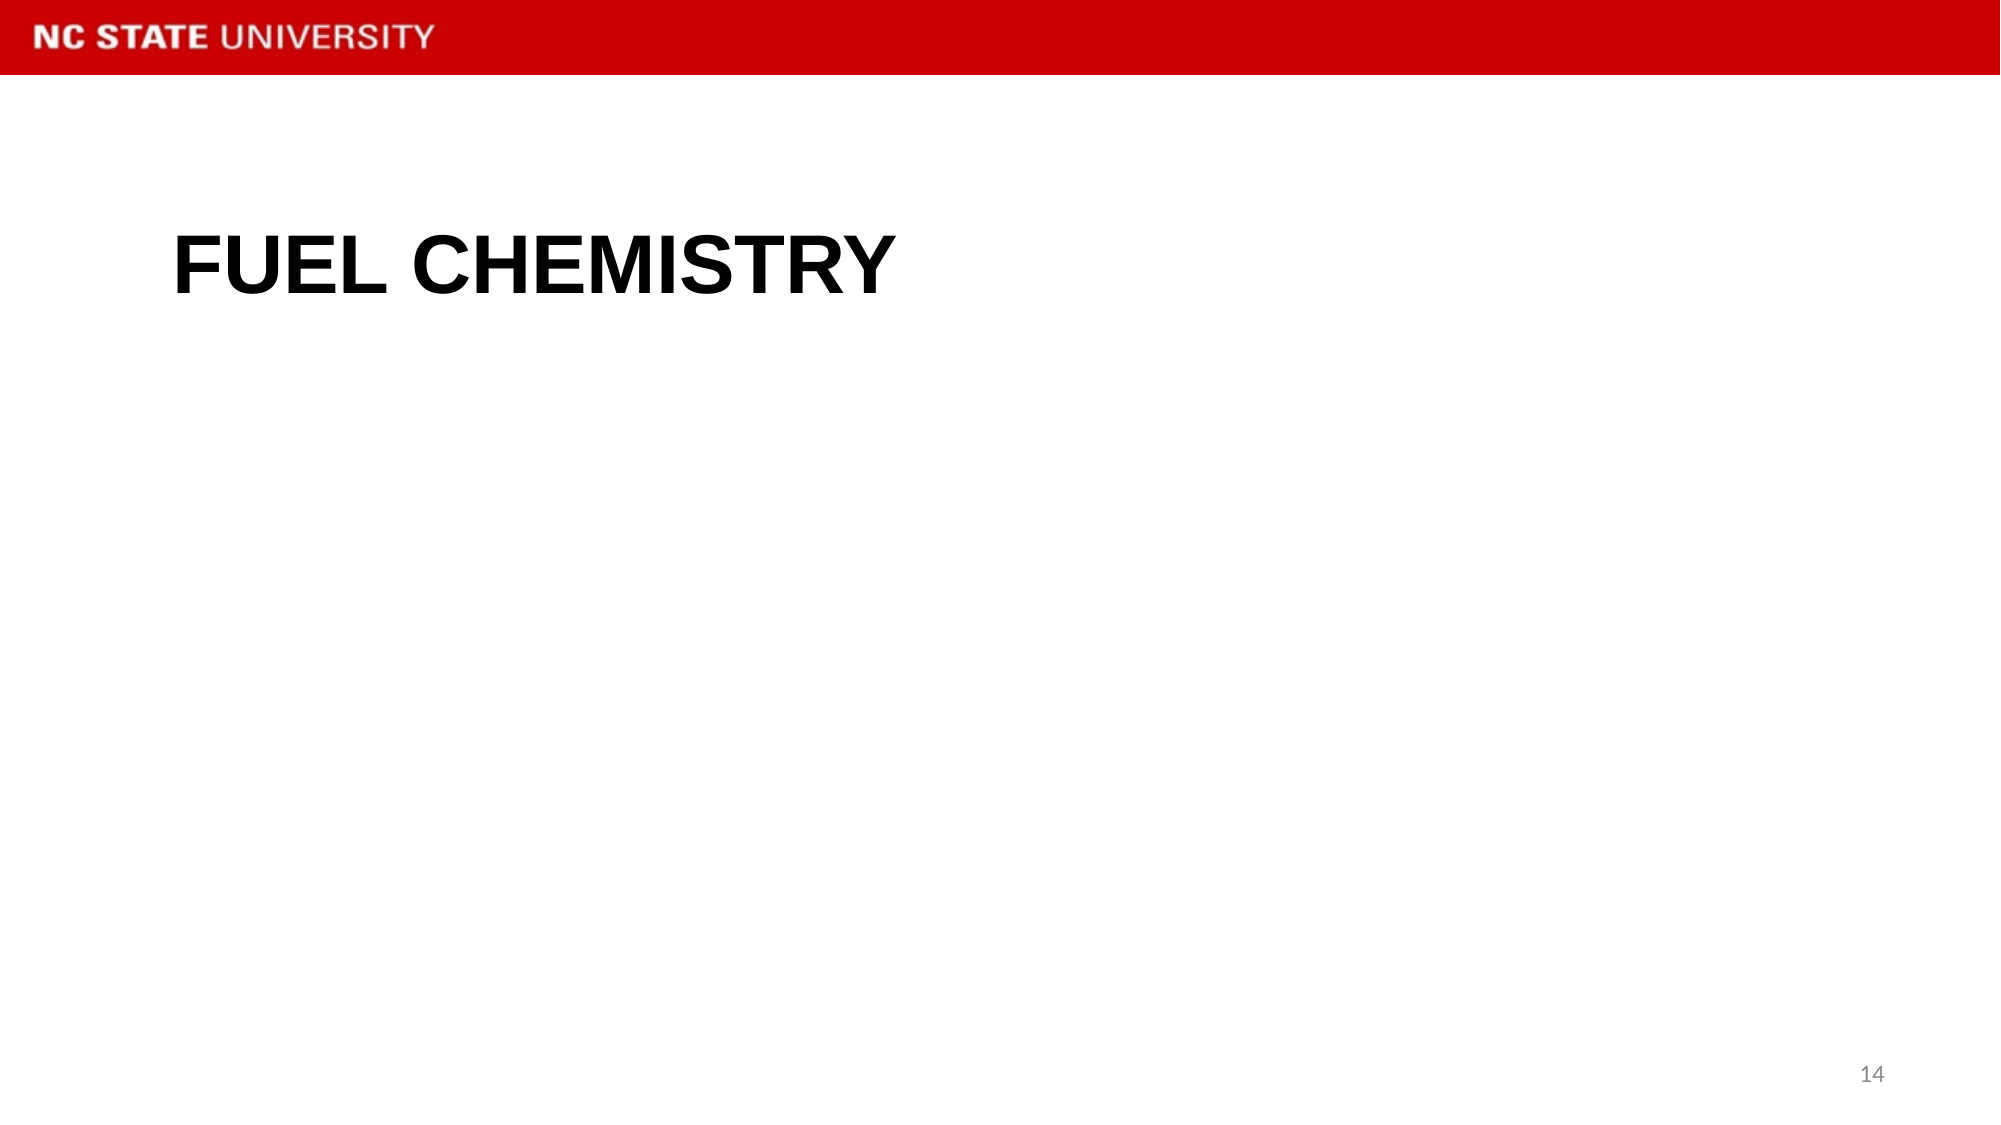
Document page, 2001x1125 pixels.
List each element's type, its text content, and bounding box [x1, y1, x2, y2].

picture [0, 0, 2000, 75]
slide_number 14 [1433, 1042, 1900, 1103]
title Fuel chemistry [157, 202, 1858, 426]
